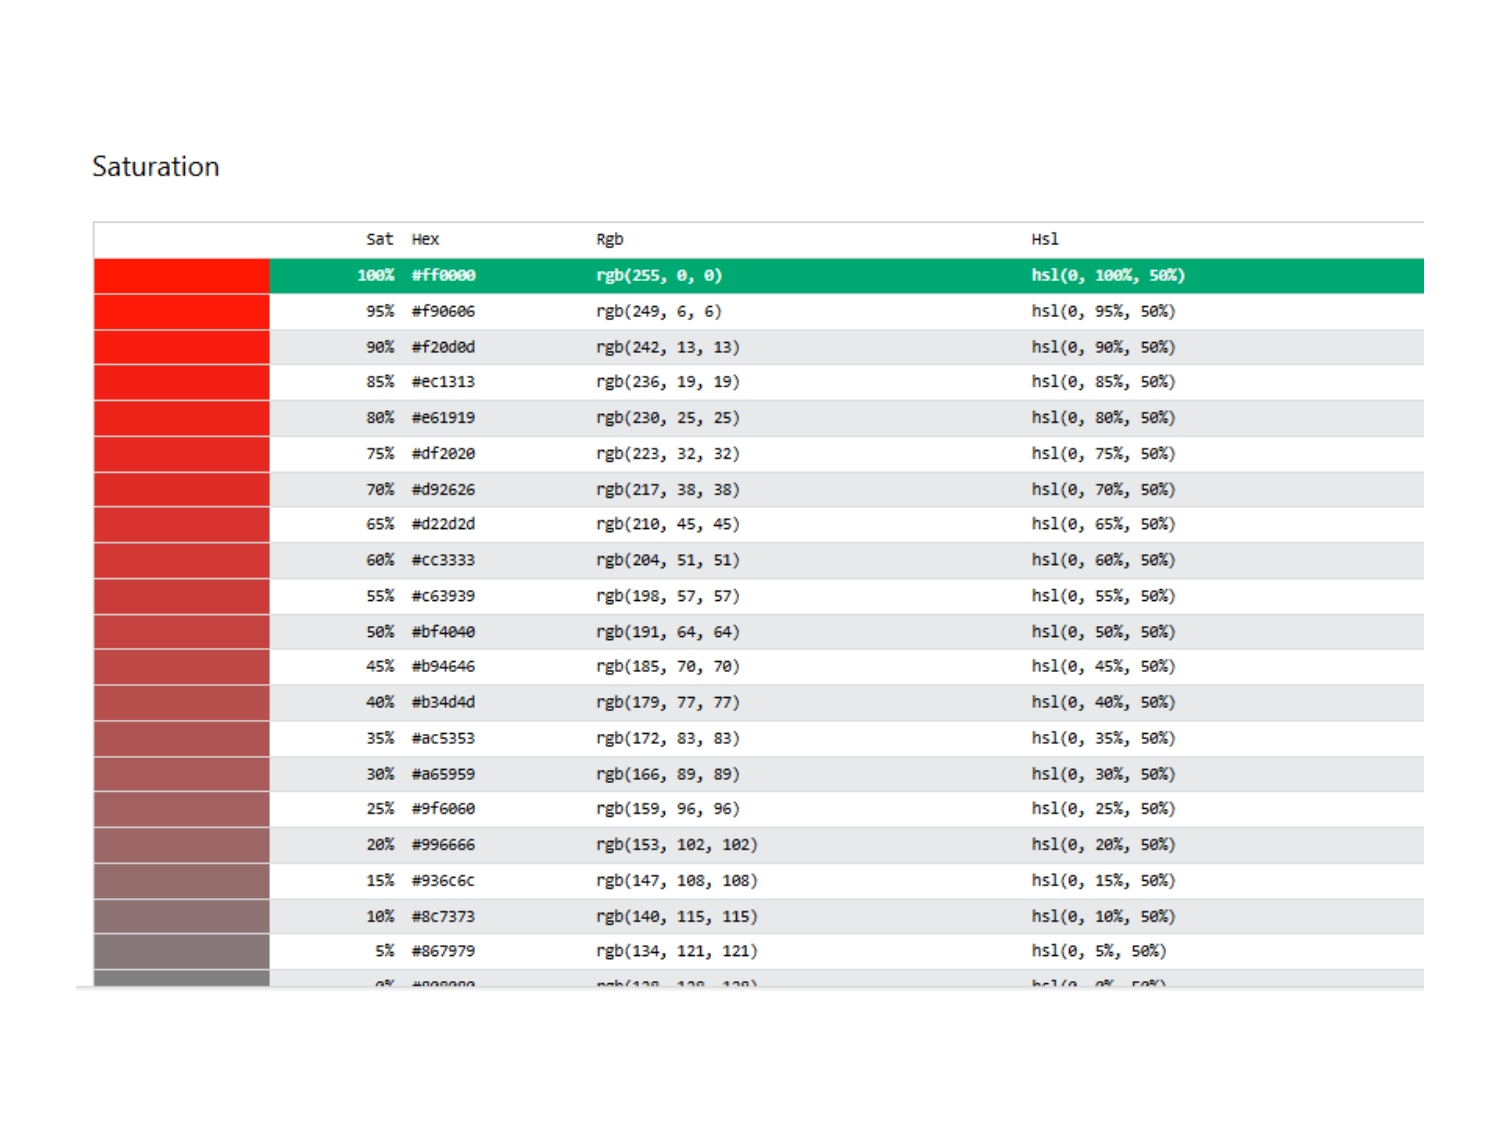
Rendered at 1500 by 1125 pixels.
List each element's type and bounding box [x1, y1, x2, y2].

picture [76, 134, 1424, 991]
